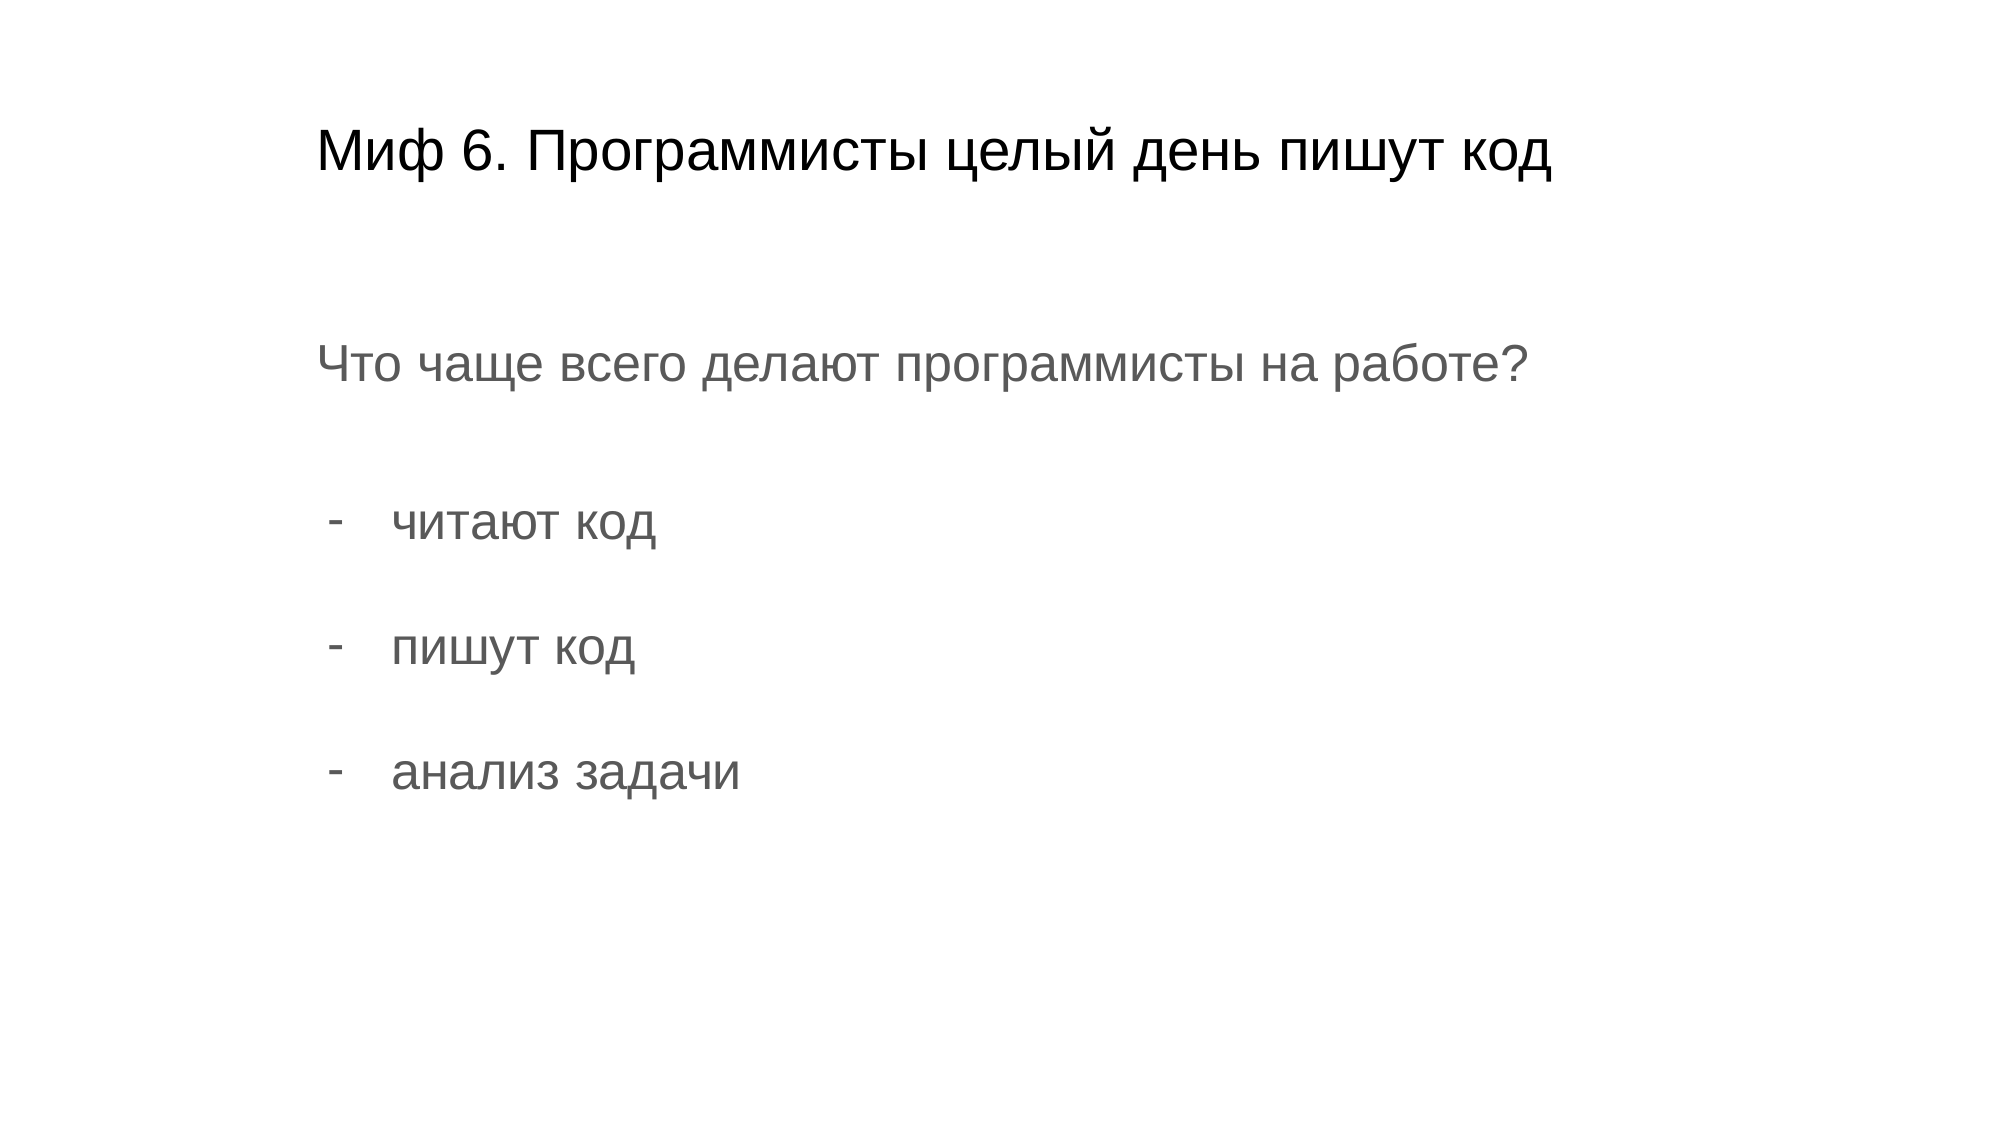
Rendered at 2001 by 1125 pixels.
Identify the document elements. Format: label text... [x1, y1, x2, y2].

list Что чаще всего делают программисты на работе? читают код пишут код анализ задачи [301, 252, 1699, 1000]
title Миф 6. Программисты целый день пишут код [301, 97, 1699, 223]
